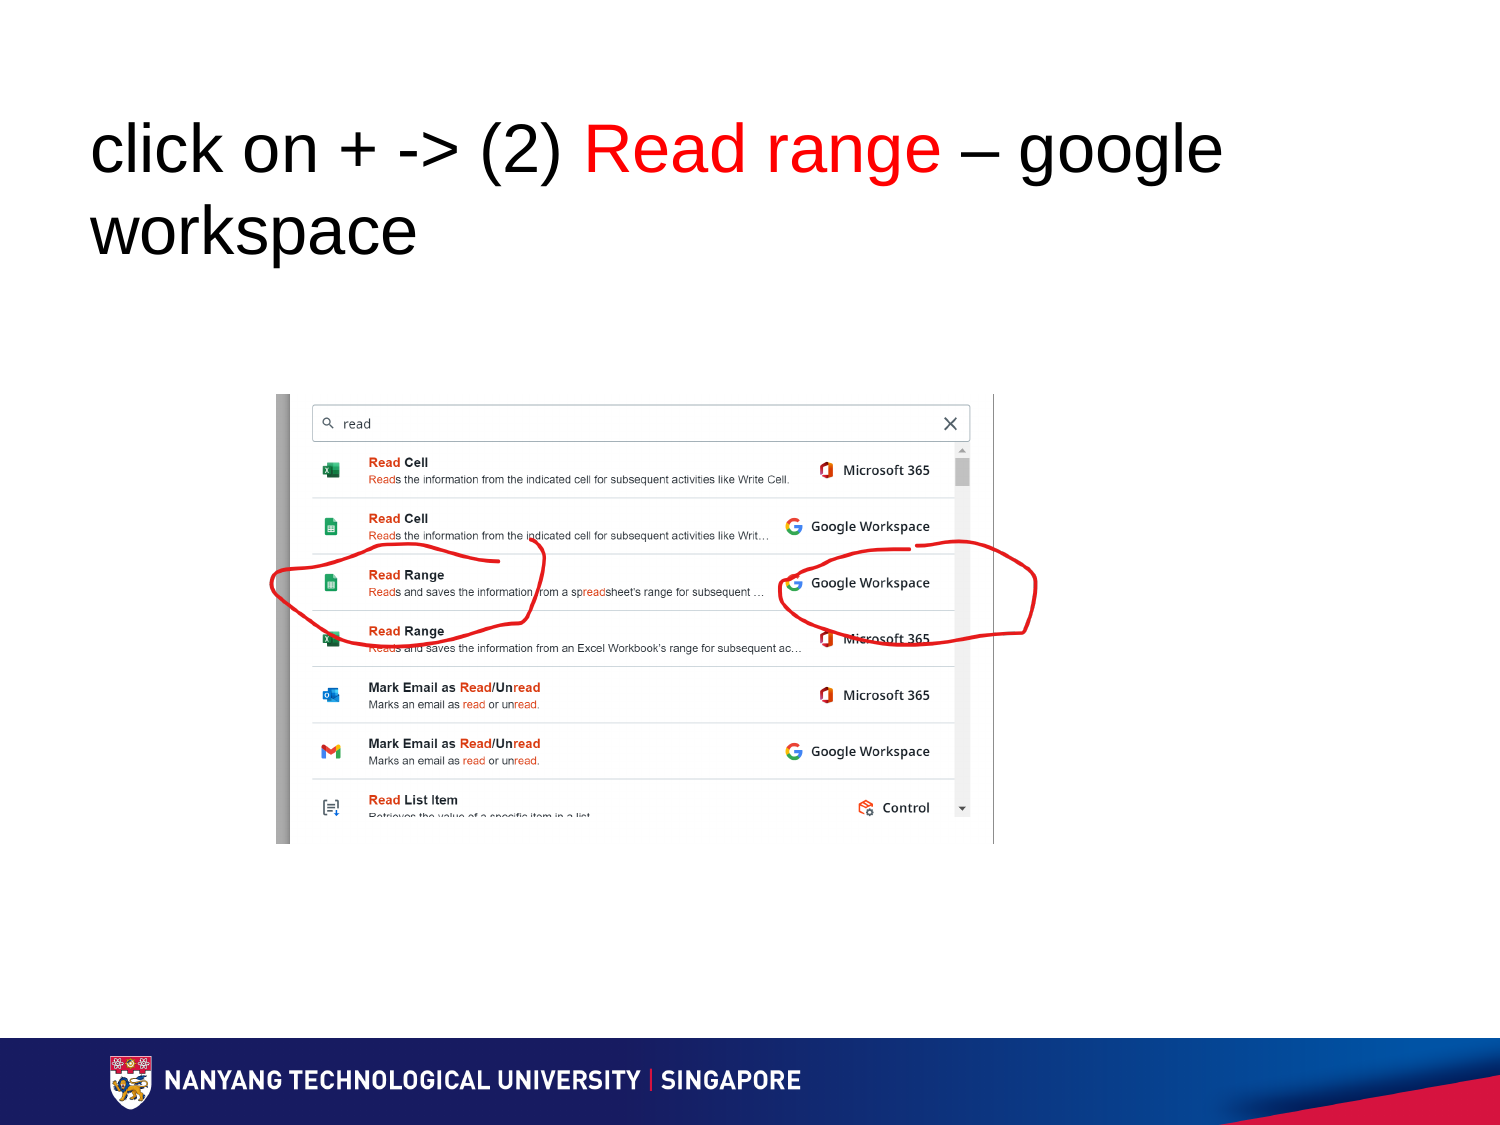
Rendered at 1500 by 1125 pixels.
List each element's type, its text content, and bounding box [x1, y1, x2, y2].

picture [268, 394, 1038, 844]
title click on + -> (2) Read range – google workspace [75, 92, 1425, 280]
picture [0, 1038, 1500, 1125]
